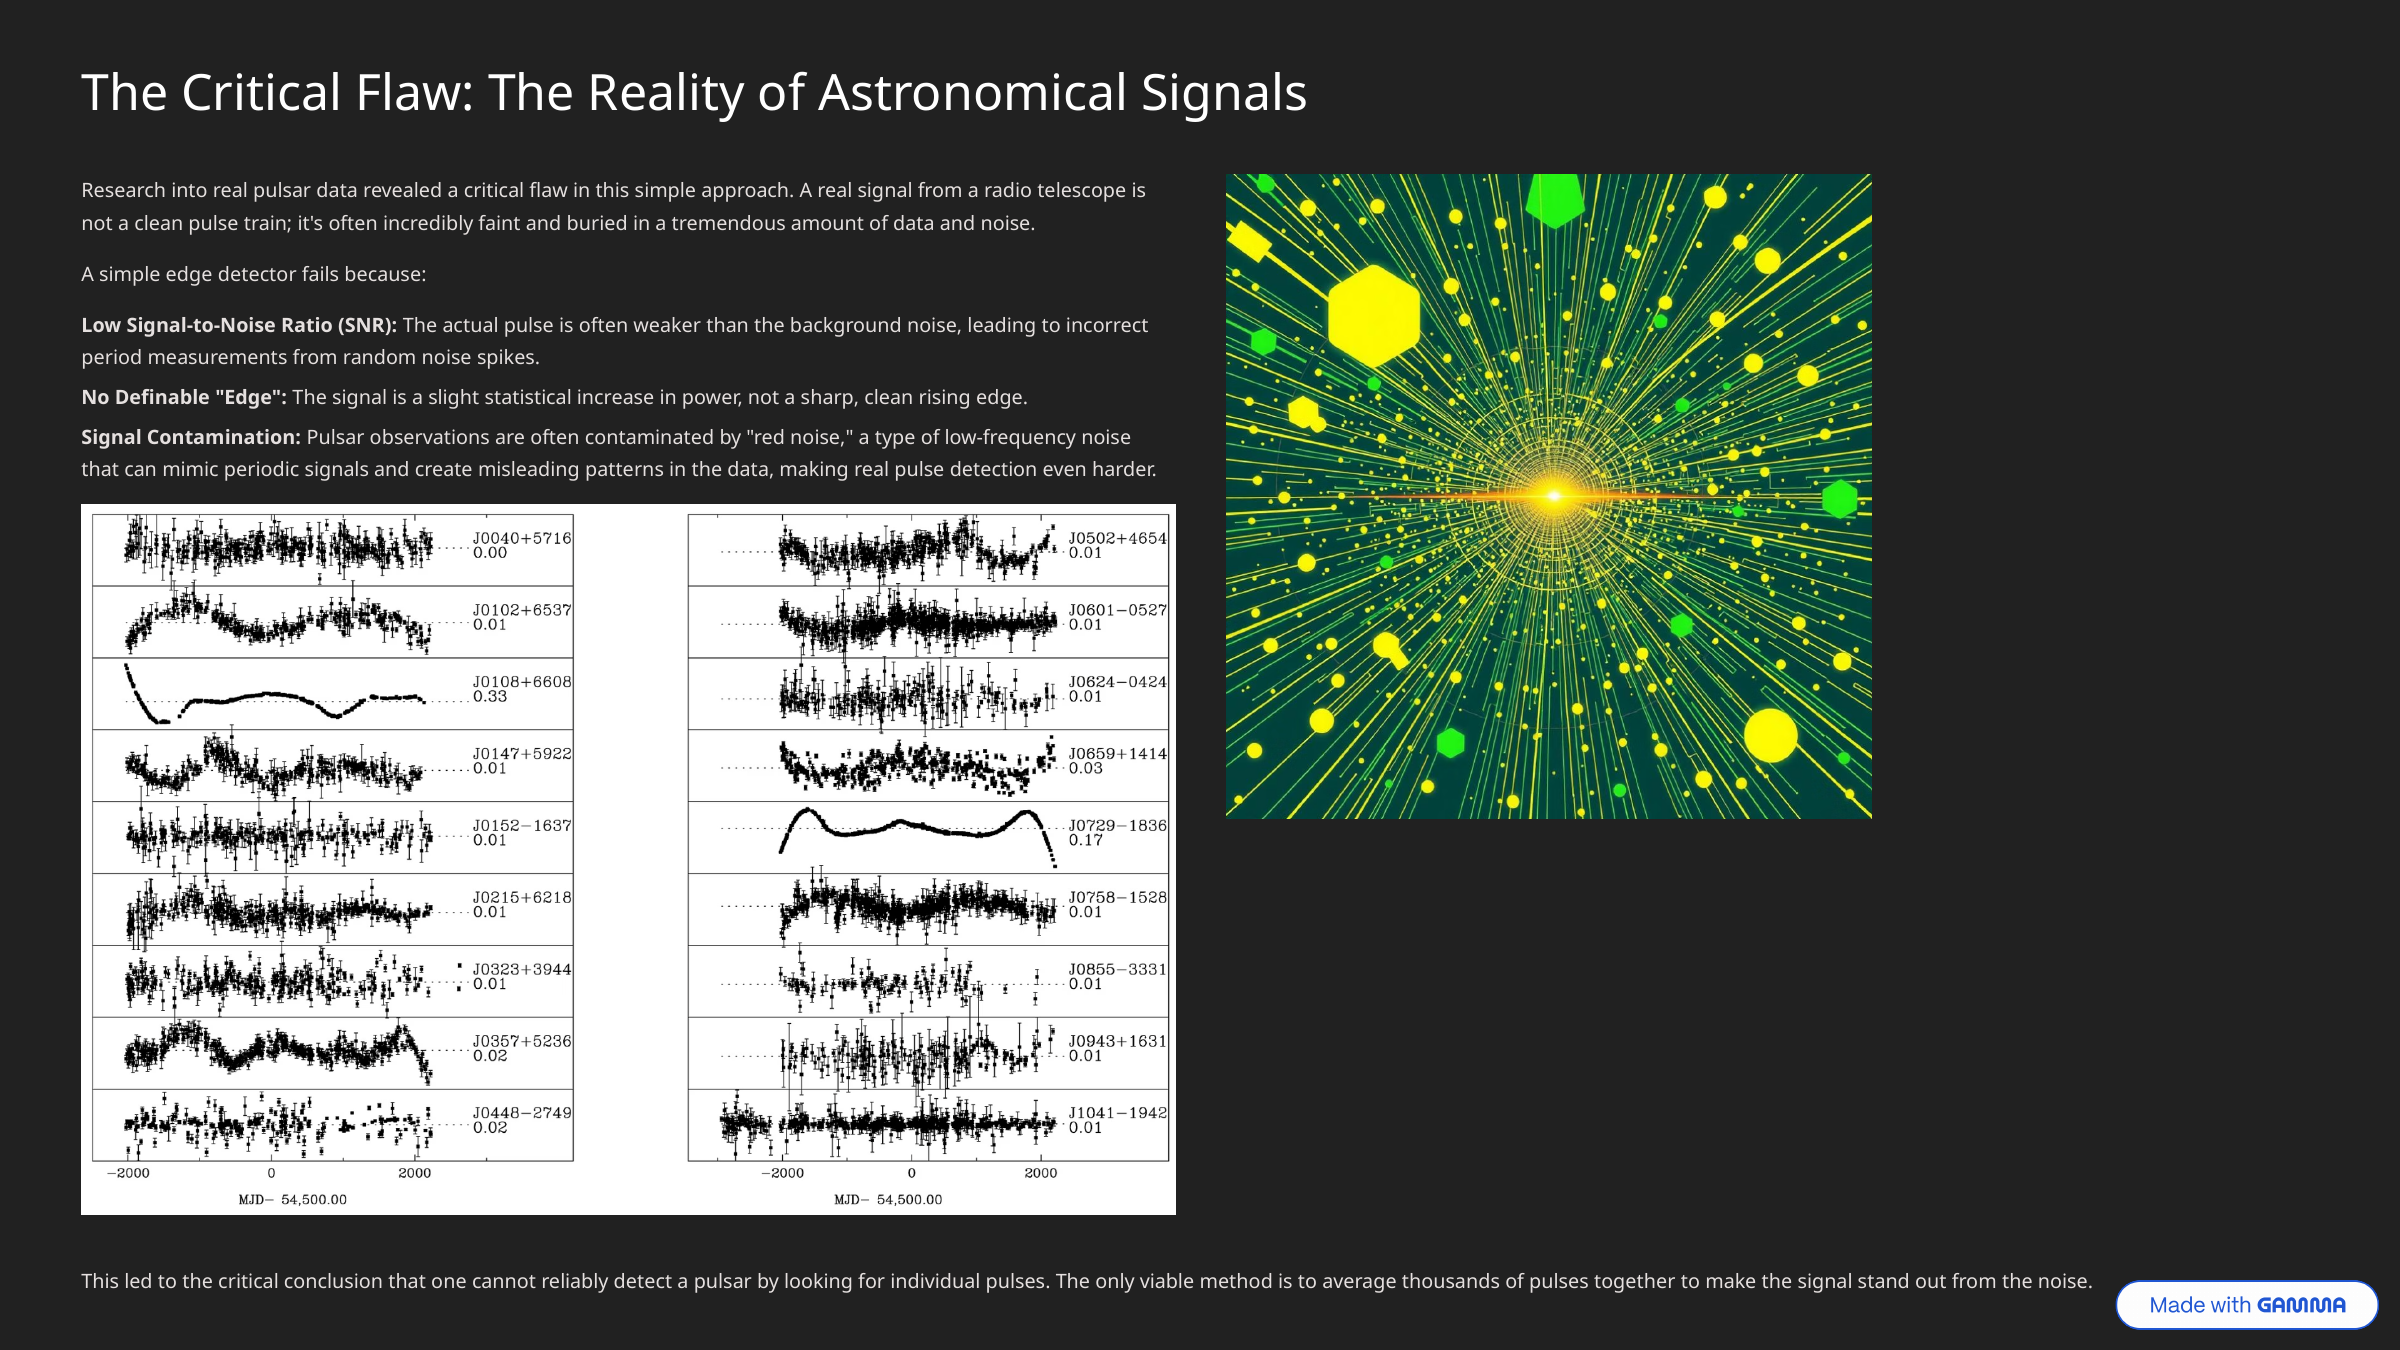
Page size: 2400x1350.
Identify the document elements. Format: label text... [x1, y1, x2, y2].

text_box Low Signal-to-Noise Ratio (SNR): The actual pulse is often weaker than the background noise, leading to incorrect period measurements from random noise spikes. [81, 304, 1176, 370]
picture [2106, 1271, 2389, 1339]
text_box This led to the critical conclusion that one cannot reliably detect a pulsar by looking for individual pulses. The only viable method is to average thousands of pulses together to make the signal stand out from the noise. [81, 1260, 2319, 1293]
picture [81, 504, 1176, 1215]
text_box No Definable "Edge": The signal is a slight statistical increase in power, not a sharp, clean rising edge. [81, 376, 1176, 409]
text_box Research into real pulsar data revealed a critical flaw in this simple approach. A real signal from a radio telescope is not a clean pulse train; it's often incredibly faint and buried in a tremendous amount of data and noise. [81, 169, 1176, 235]
picture [1226, 174, 1872, 820]
text_box Signal Contamination: Pulsar observations are often contaminated by "red noise," a type of low-frequency noise that can mimic periodic signals and create misleading patterns in the data, making real pulse detection even harder. [81, 416, 1176, 482]
text_box The Critical Flaw: The Reality of Astronomical Signals [81, 56, 1734, 121]
text_box A simple edge detector fails because: [81, 253, 1176, 286]
